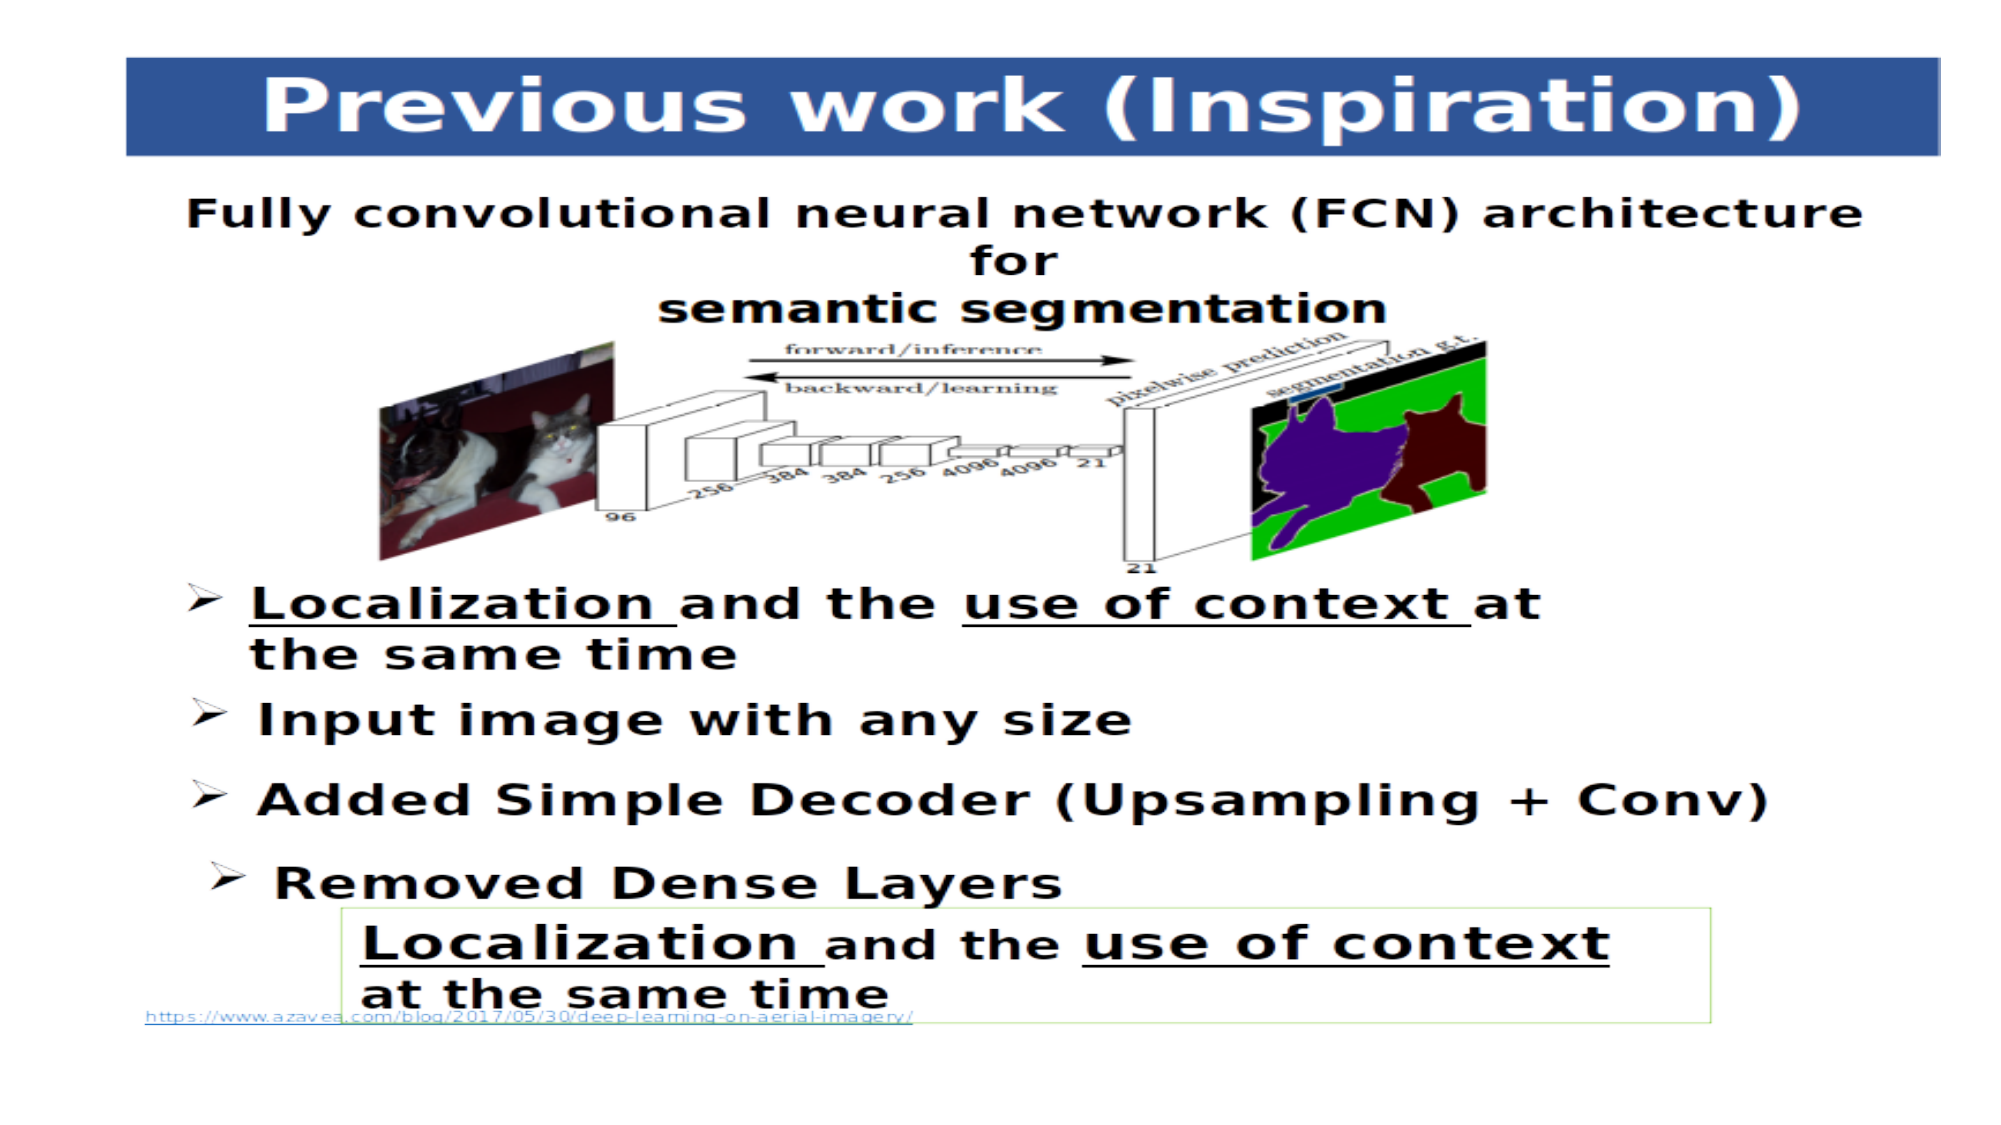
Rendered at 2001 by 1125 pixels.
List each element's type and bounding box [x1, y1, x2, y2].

picture [54, 53, 1941, 1055]
